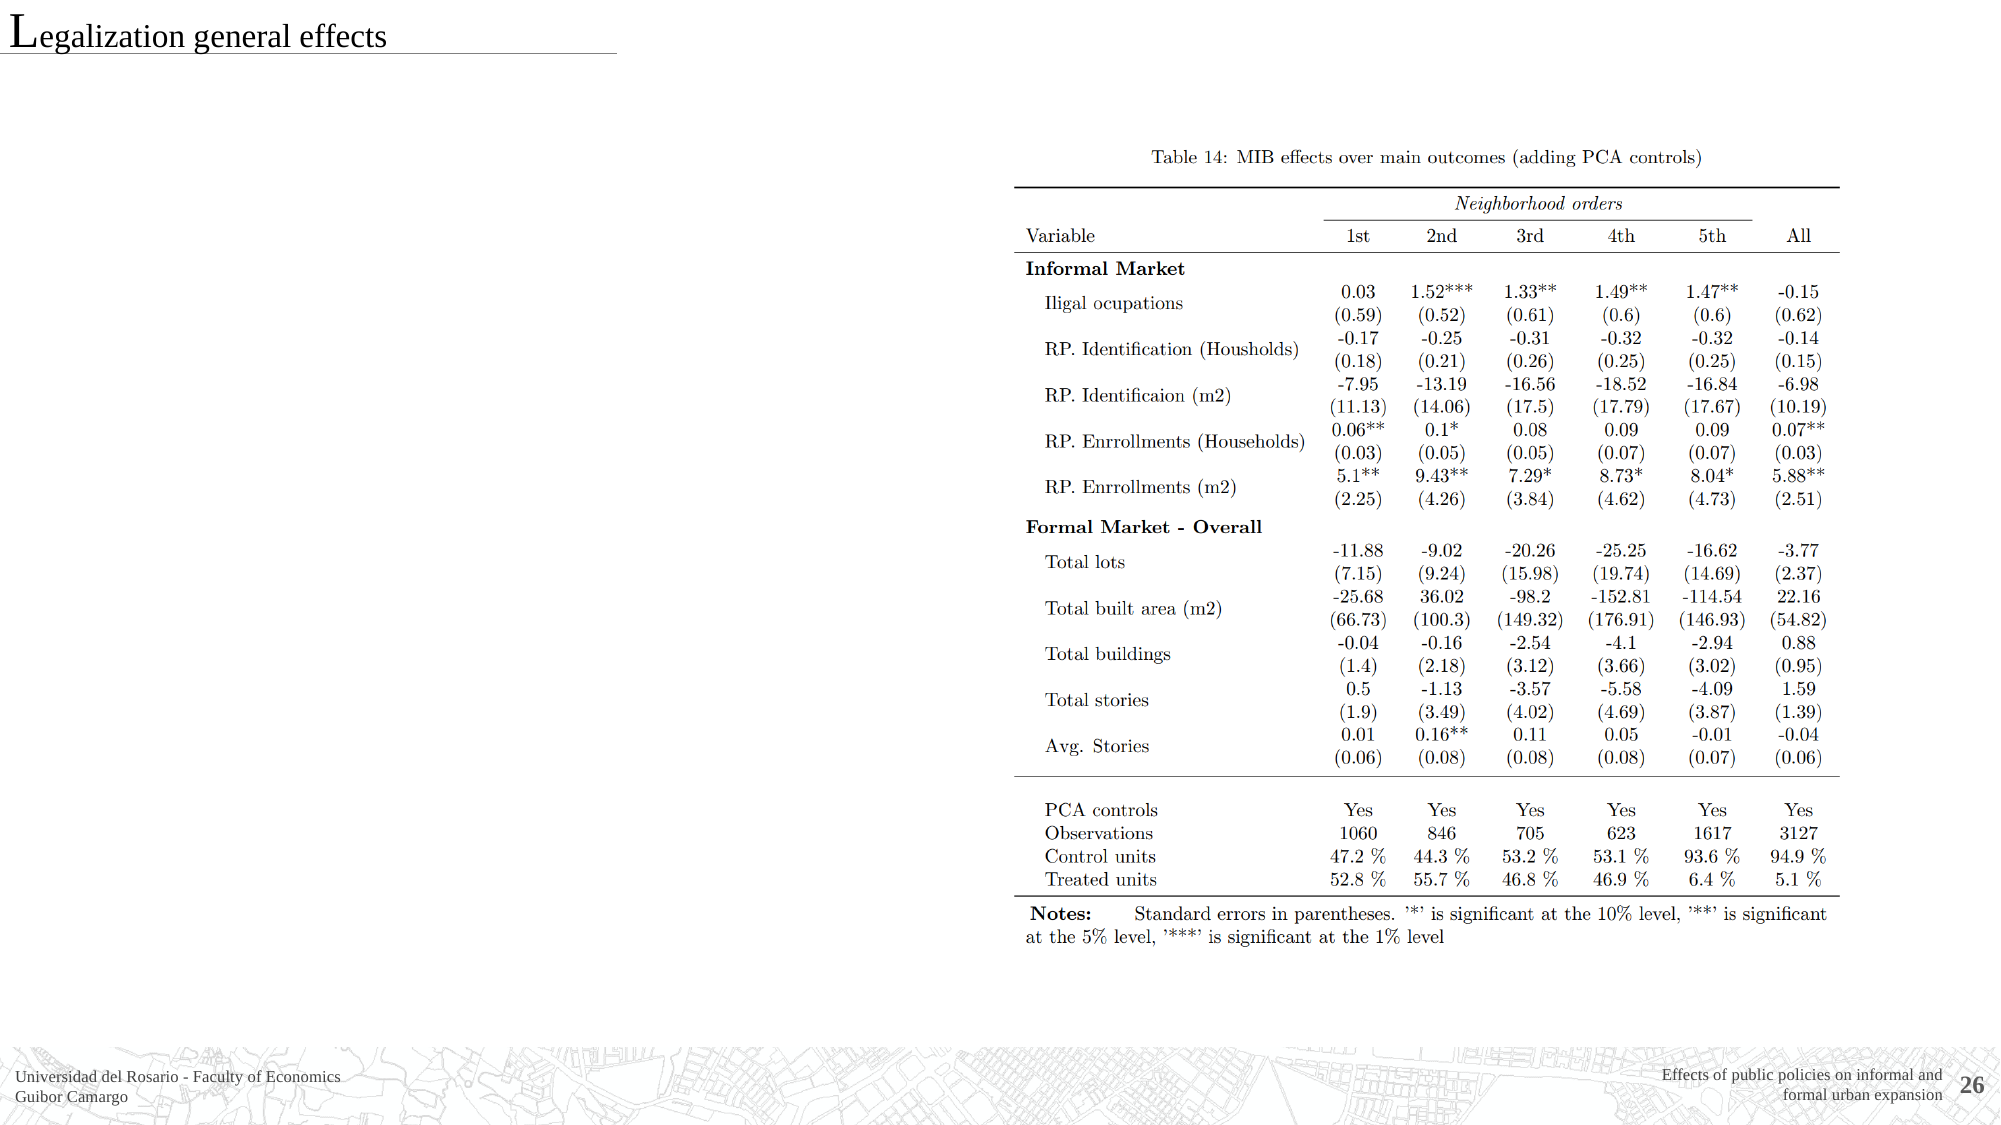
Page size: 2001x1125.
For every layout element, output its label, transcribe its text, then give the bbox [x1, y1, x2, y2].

picture [1009, 132, 1850, 957]
picture [0, 1047, 2000, 1125]
text_box Legalization general effects [0, 0, 849, 65]
